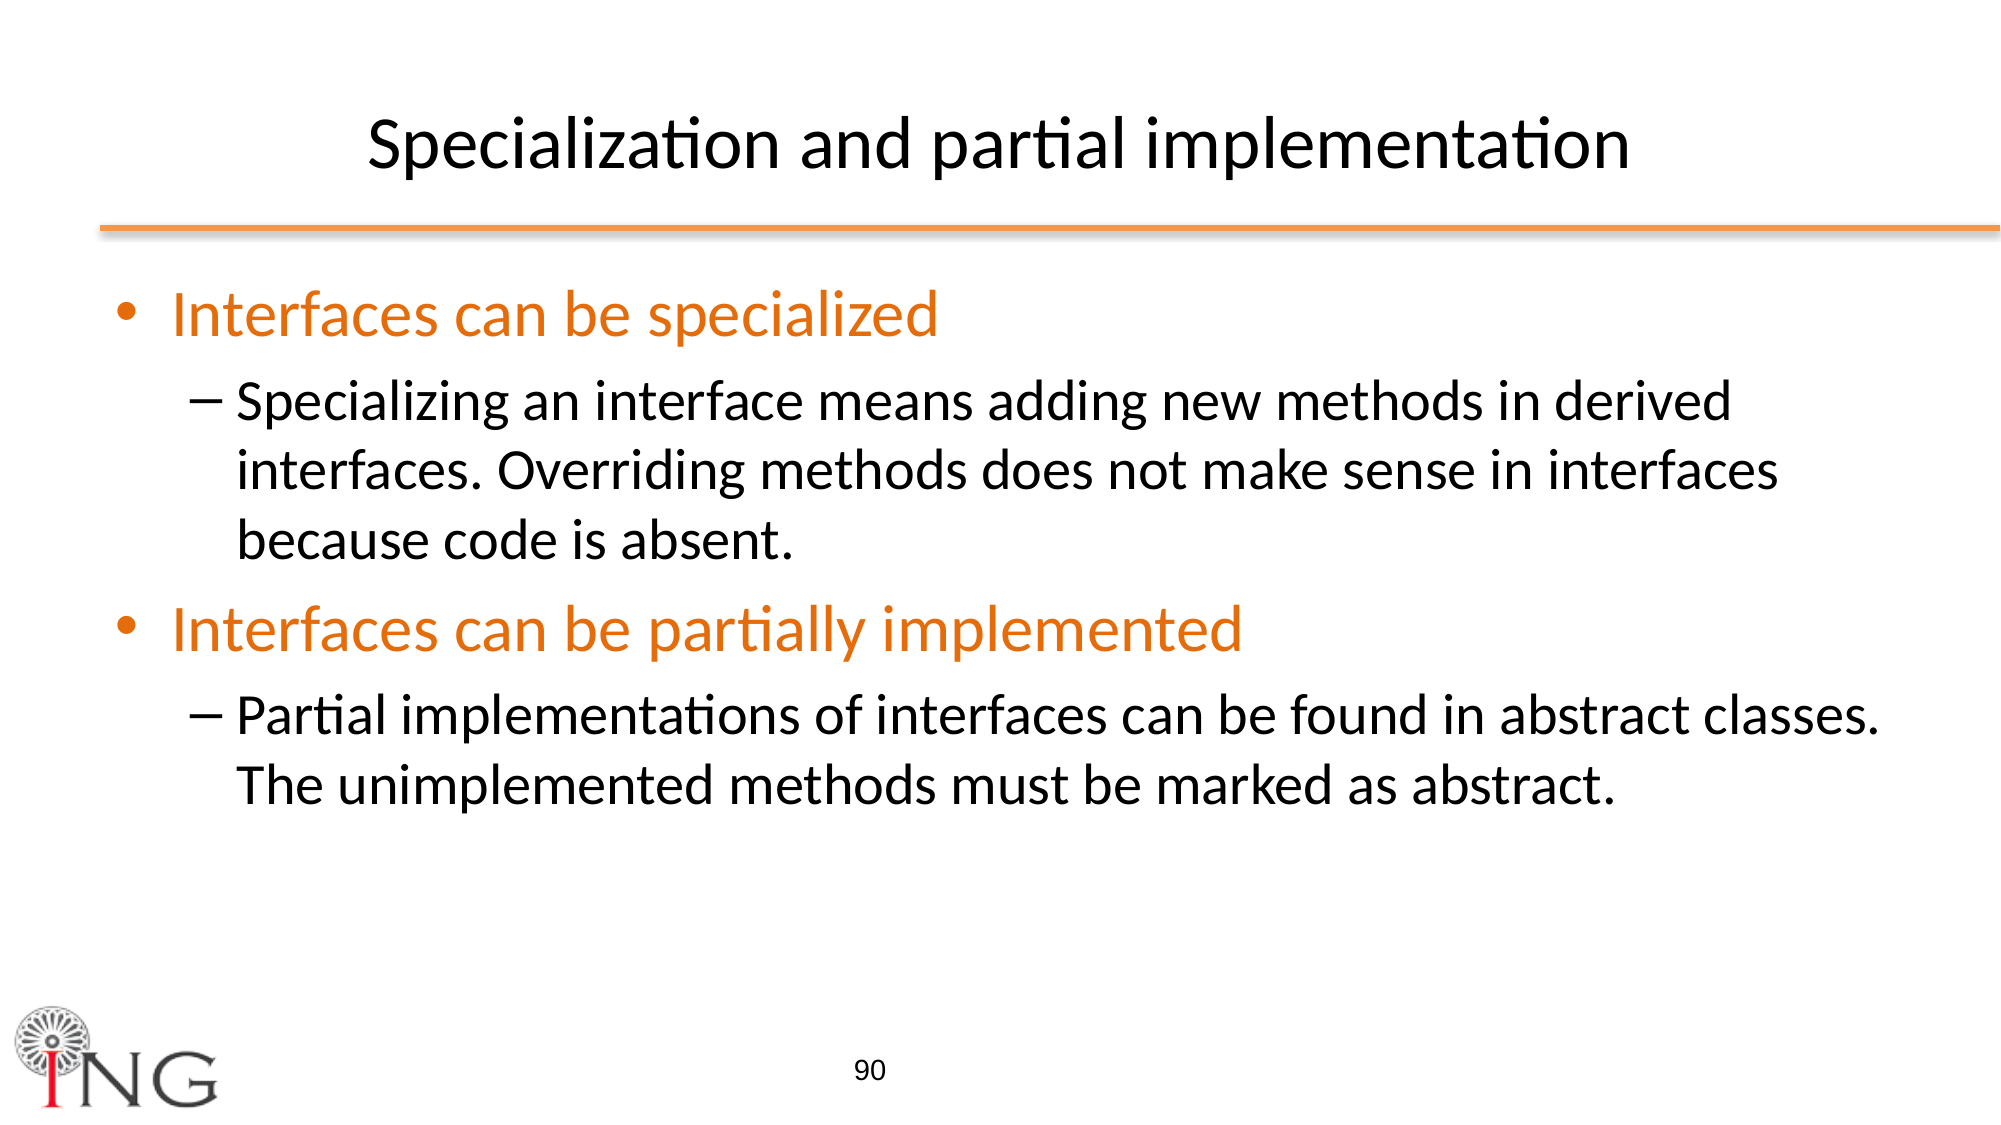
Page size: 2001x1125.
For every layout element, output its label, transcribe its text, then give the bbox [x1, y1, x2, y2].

list Interfaces can be specialized Specializing an interface means adding new methods in derived interfaces. Overriding methods does not make sense in interfaces because code is absent. Interfaces can be partially implemented Partial implementations of interfaces can be found in abstract classes. The unimplemented methods must be marked as abstract. [99, 262, 1900, 1005]
slide_number 90 [839, 1043, 1900, 1104]
picture [0, 987, 244, 1125]
title Specialization and partial implementation [99, 45, 1900, 233]
